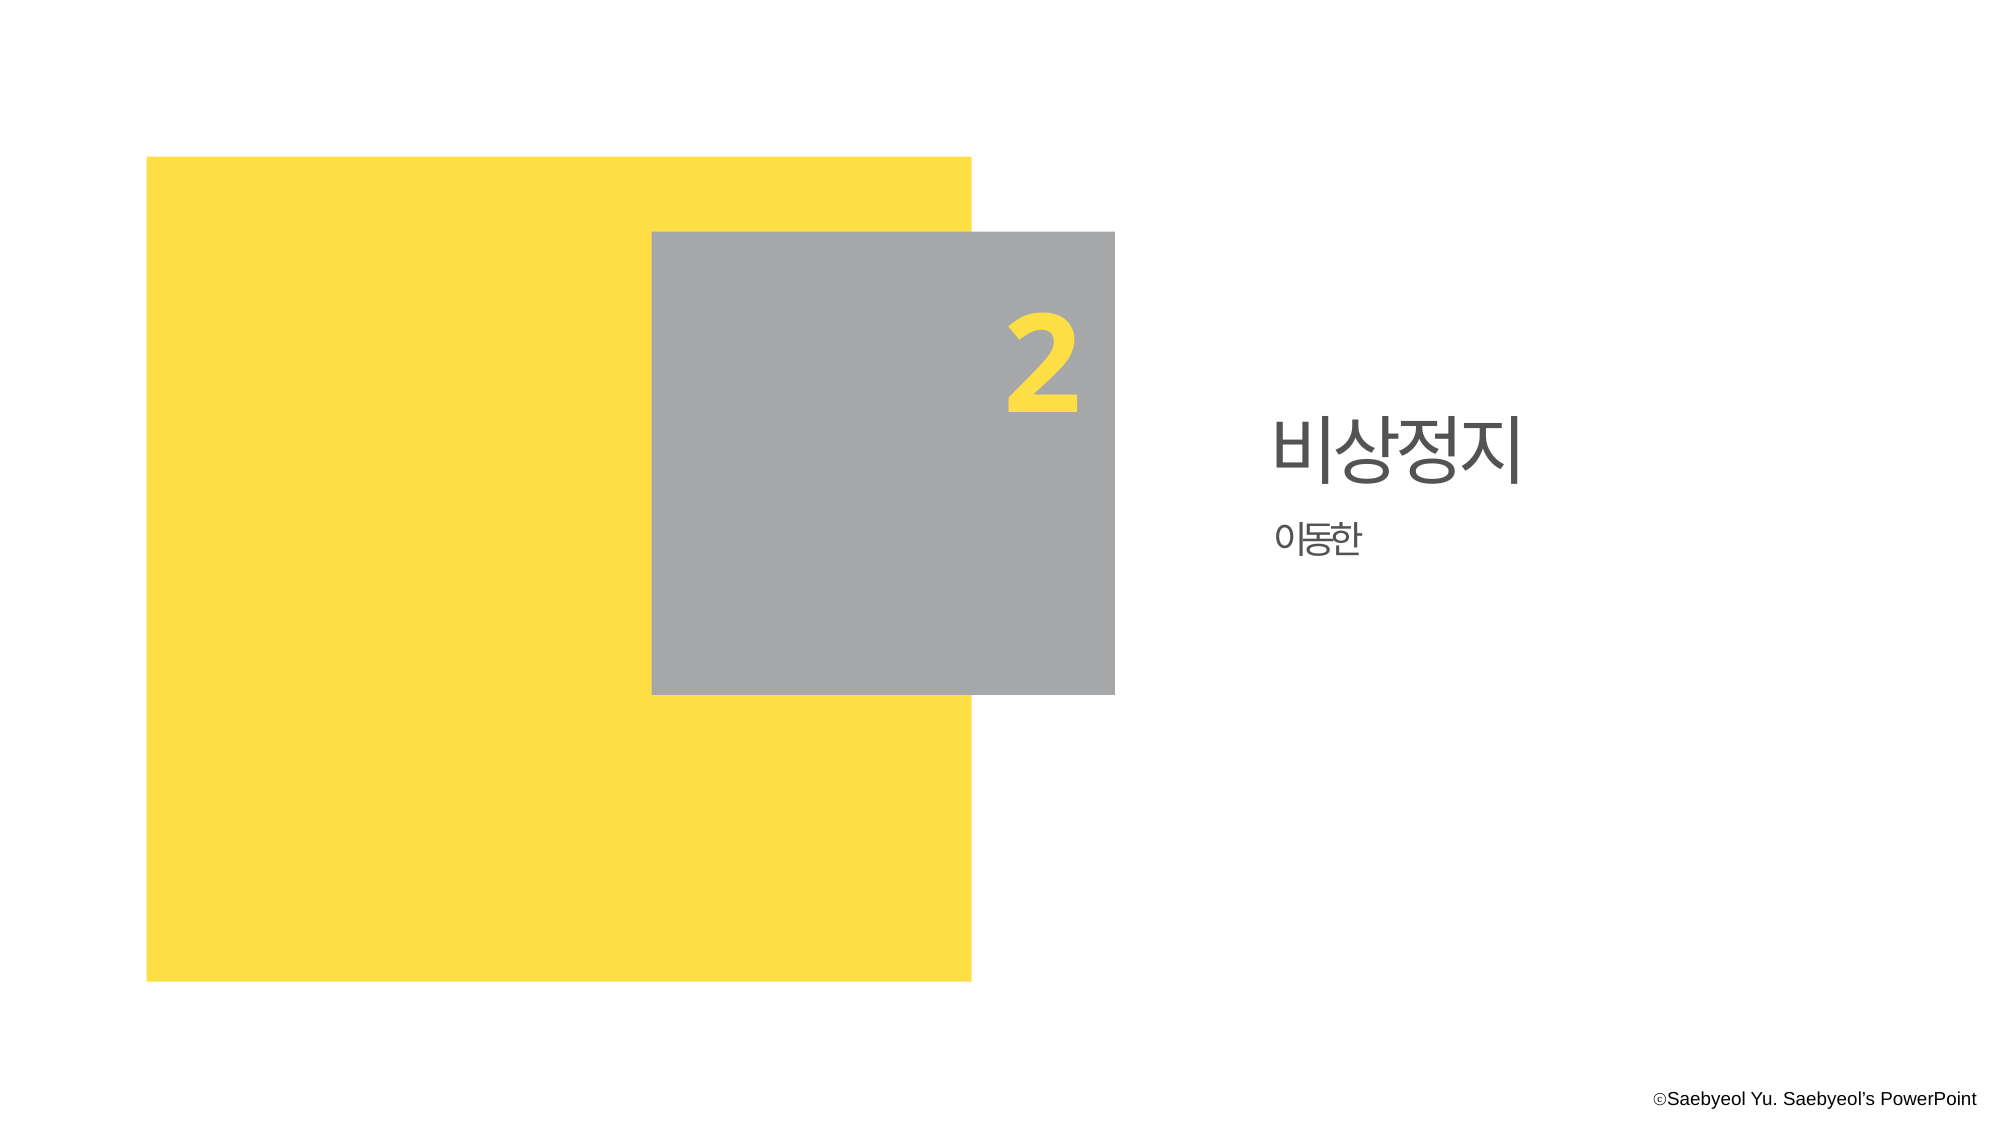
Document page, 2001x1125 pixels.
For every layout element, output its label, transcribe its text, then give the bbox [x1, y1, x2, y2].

text_box 이동한 [1258, 508, 1659, 569]
text_box [146, 156, 973, 983]
text_box 비상정지 [1255, 396, 1542, 502]
text_box 2 [988, 267, 1098, 448]
text_box [651, 231, 1116, 696]
